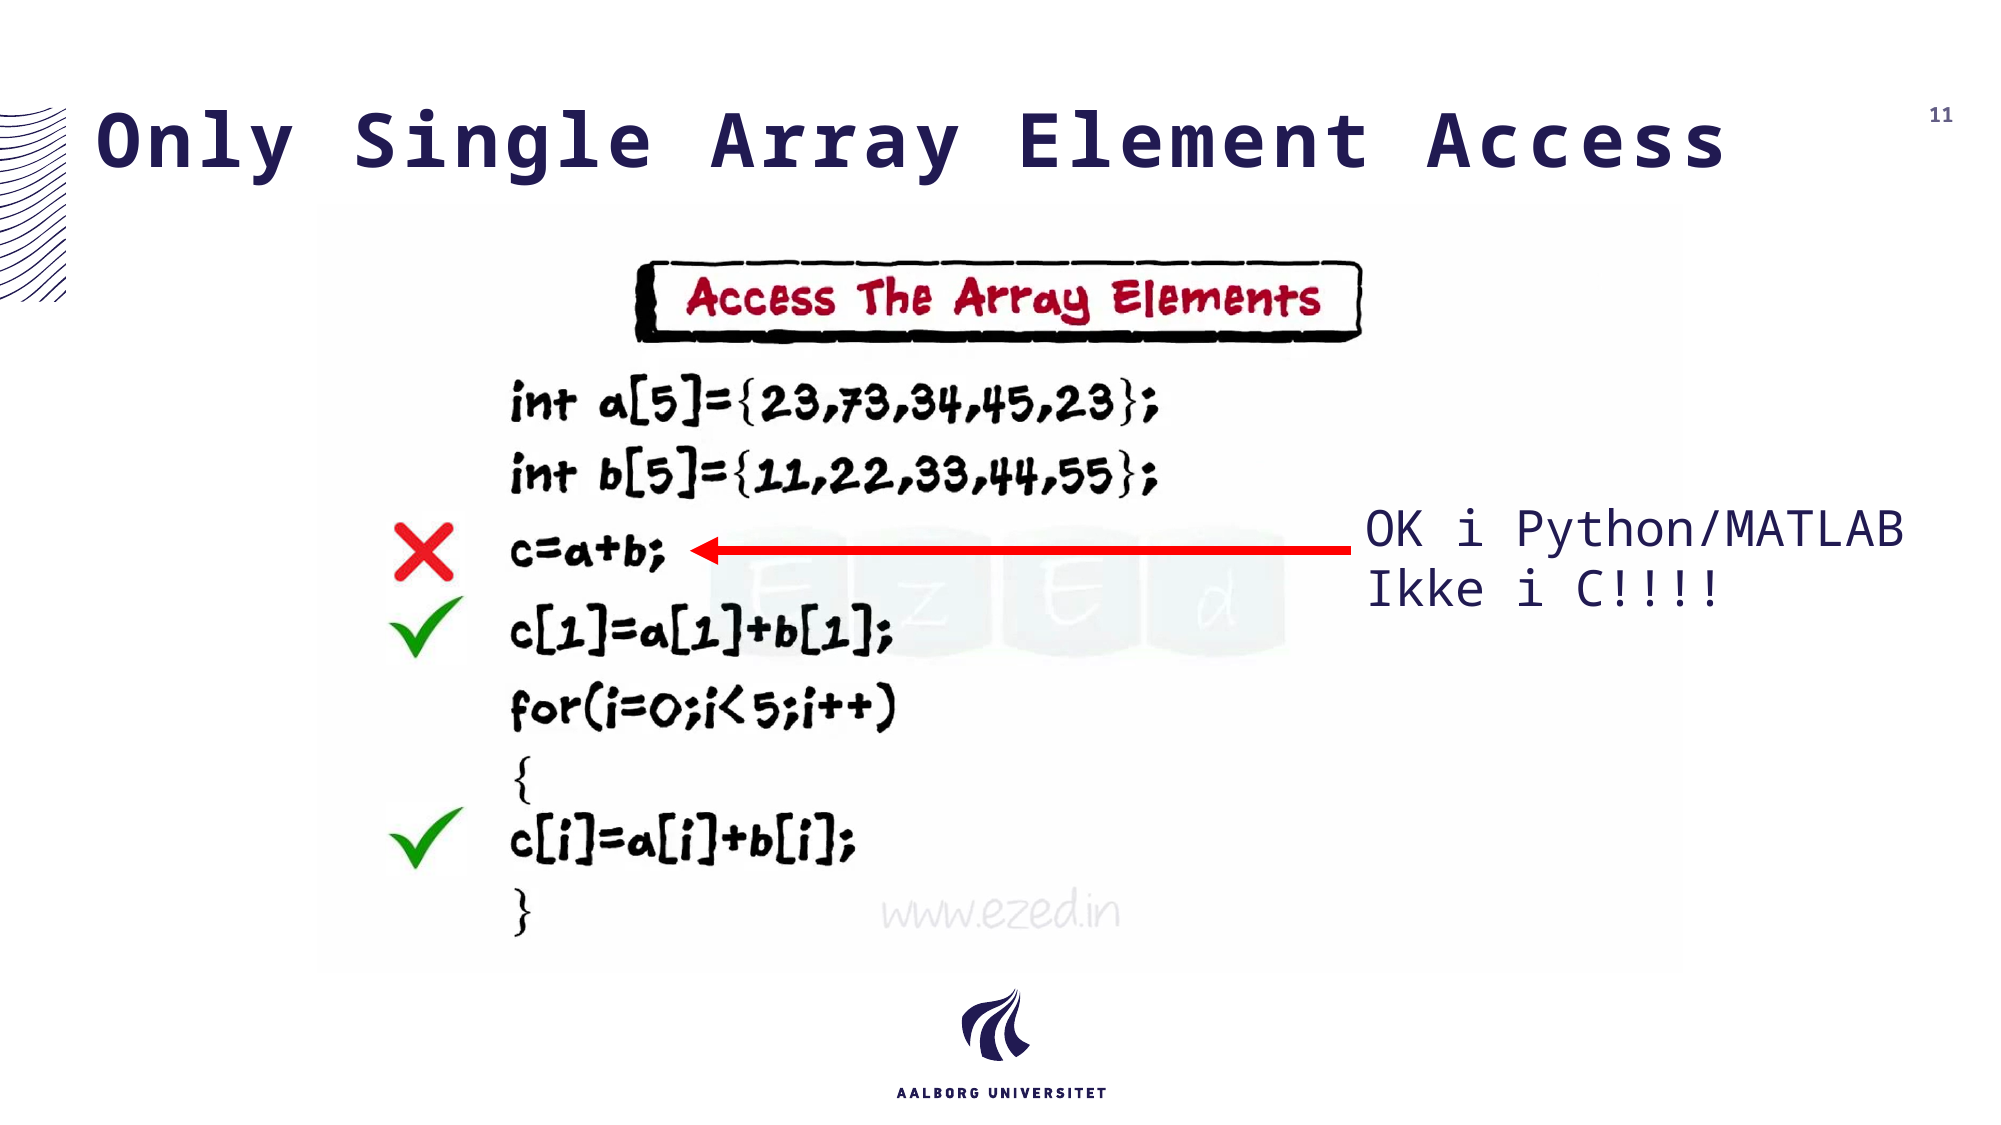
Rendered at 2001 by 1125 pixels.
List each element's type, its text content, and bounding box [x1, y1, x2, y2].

picture [316, 204, 1683, 973]
slide_number 11 [1860, 97, 1954, 135]
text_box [689, 489, 1954, 626]
title Only Single Array Element Access [96, 60, 1764, 303]
